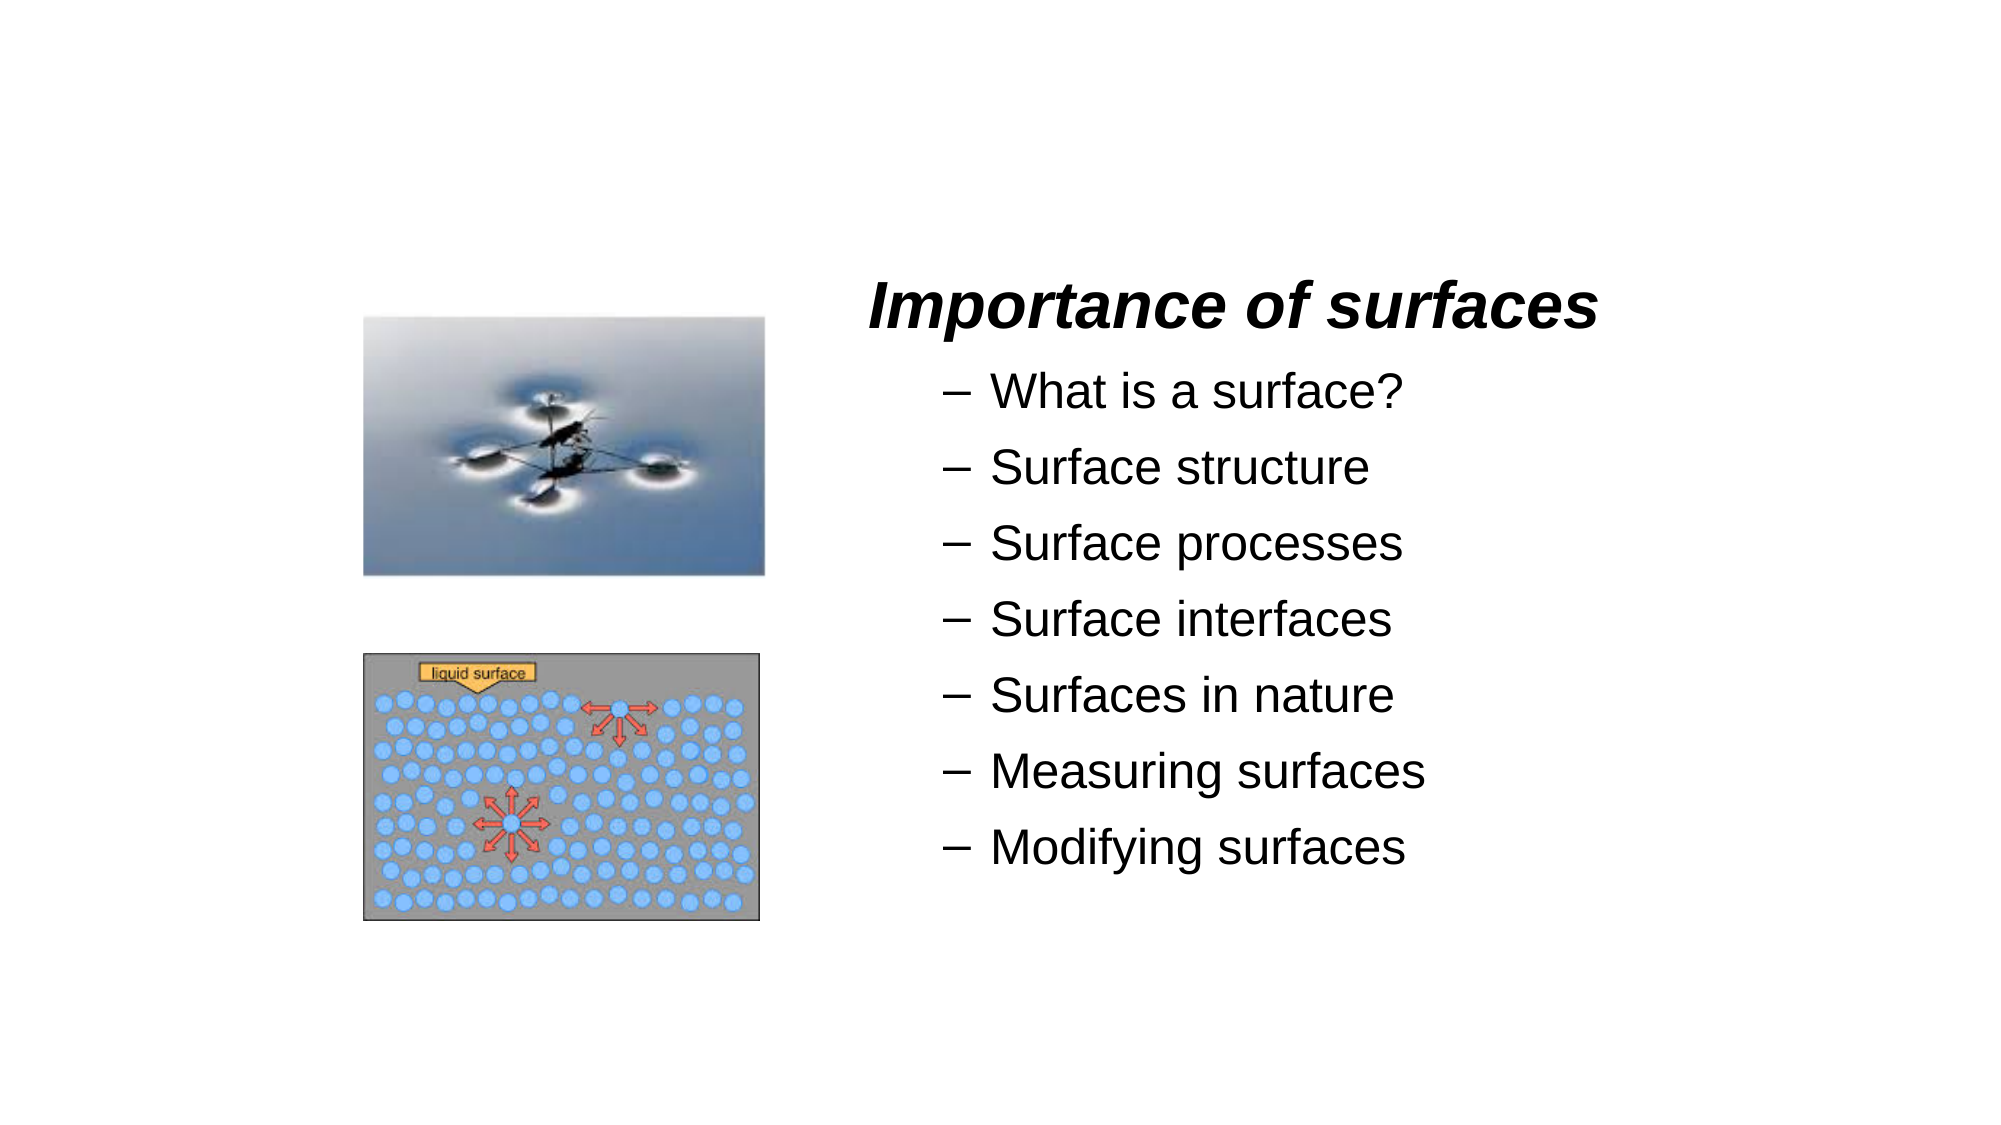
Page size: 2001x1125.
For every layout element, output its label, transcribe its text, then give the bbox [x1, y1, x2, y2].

text_box Importance of surfaces What is a surface? Surface structure Surface processes Surface interfaces Surfaces in nature Measuring surfaces Modifying surfaces [853, 263, 1661, 1009]
picture [363, 312, 766, 579]
picture [363, 653, 760, 921]
